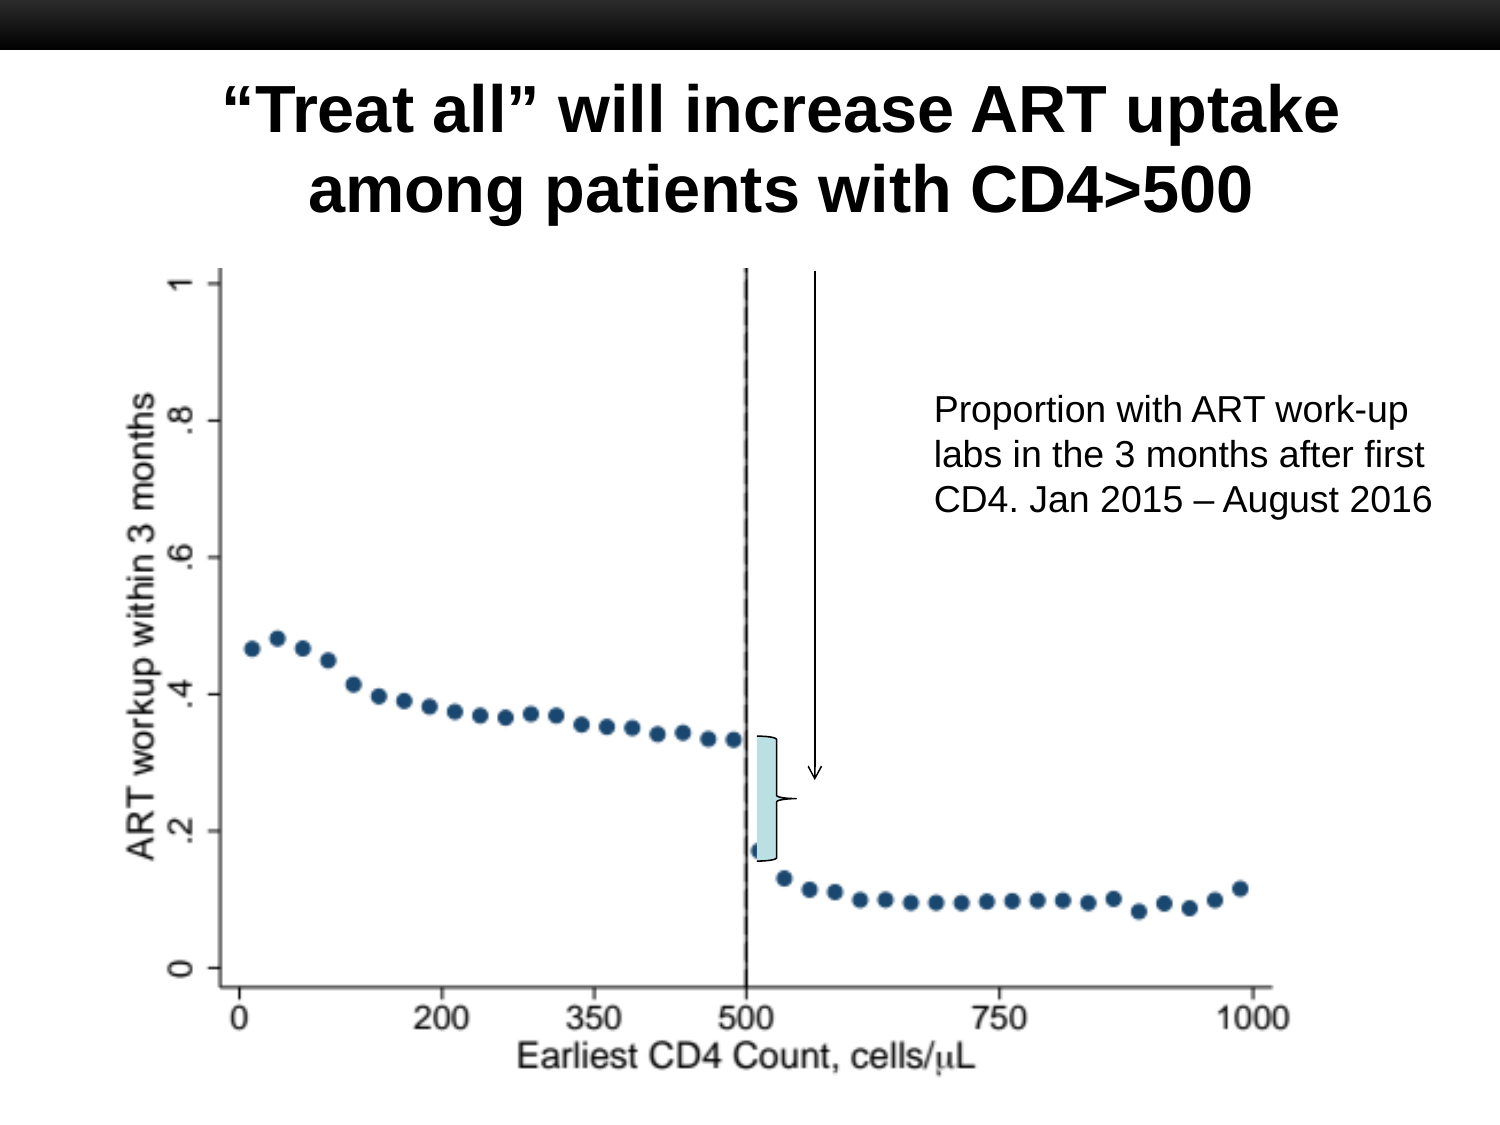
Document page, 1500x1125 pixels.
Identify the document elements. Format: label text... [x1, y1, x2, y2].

title “Treat all” will increase ART uptake among patients with CD4>500 [99, 57, 1463, 171]
picture [91, 268, 1299, 1113]
text_box Proportion with ART work-up labs in the 3 months after first CD4. Jan 2015 – August 2016 [1302, 377, 1491, 527]
